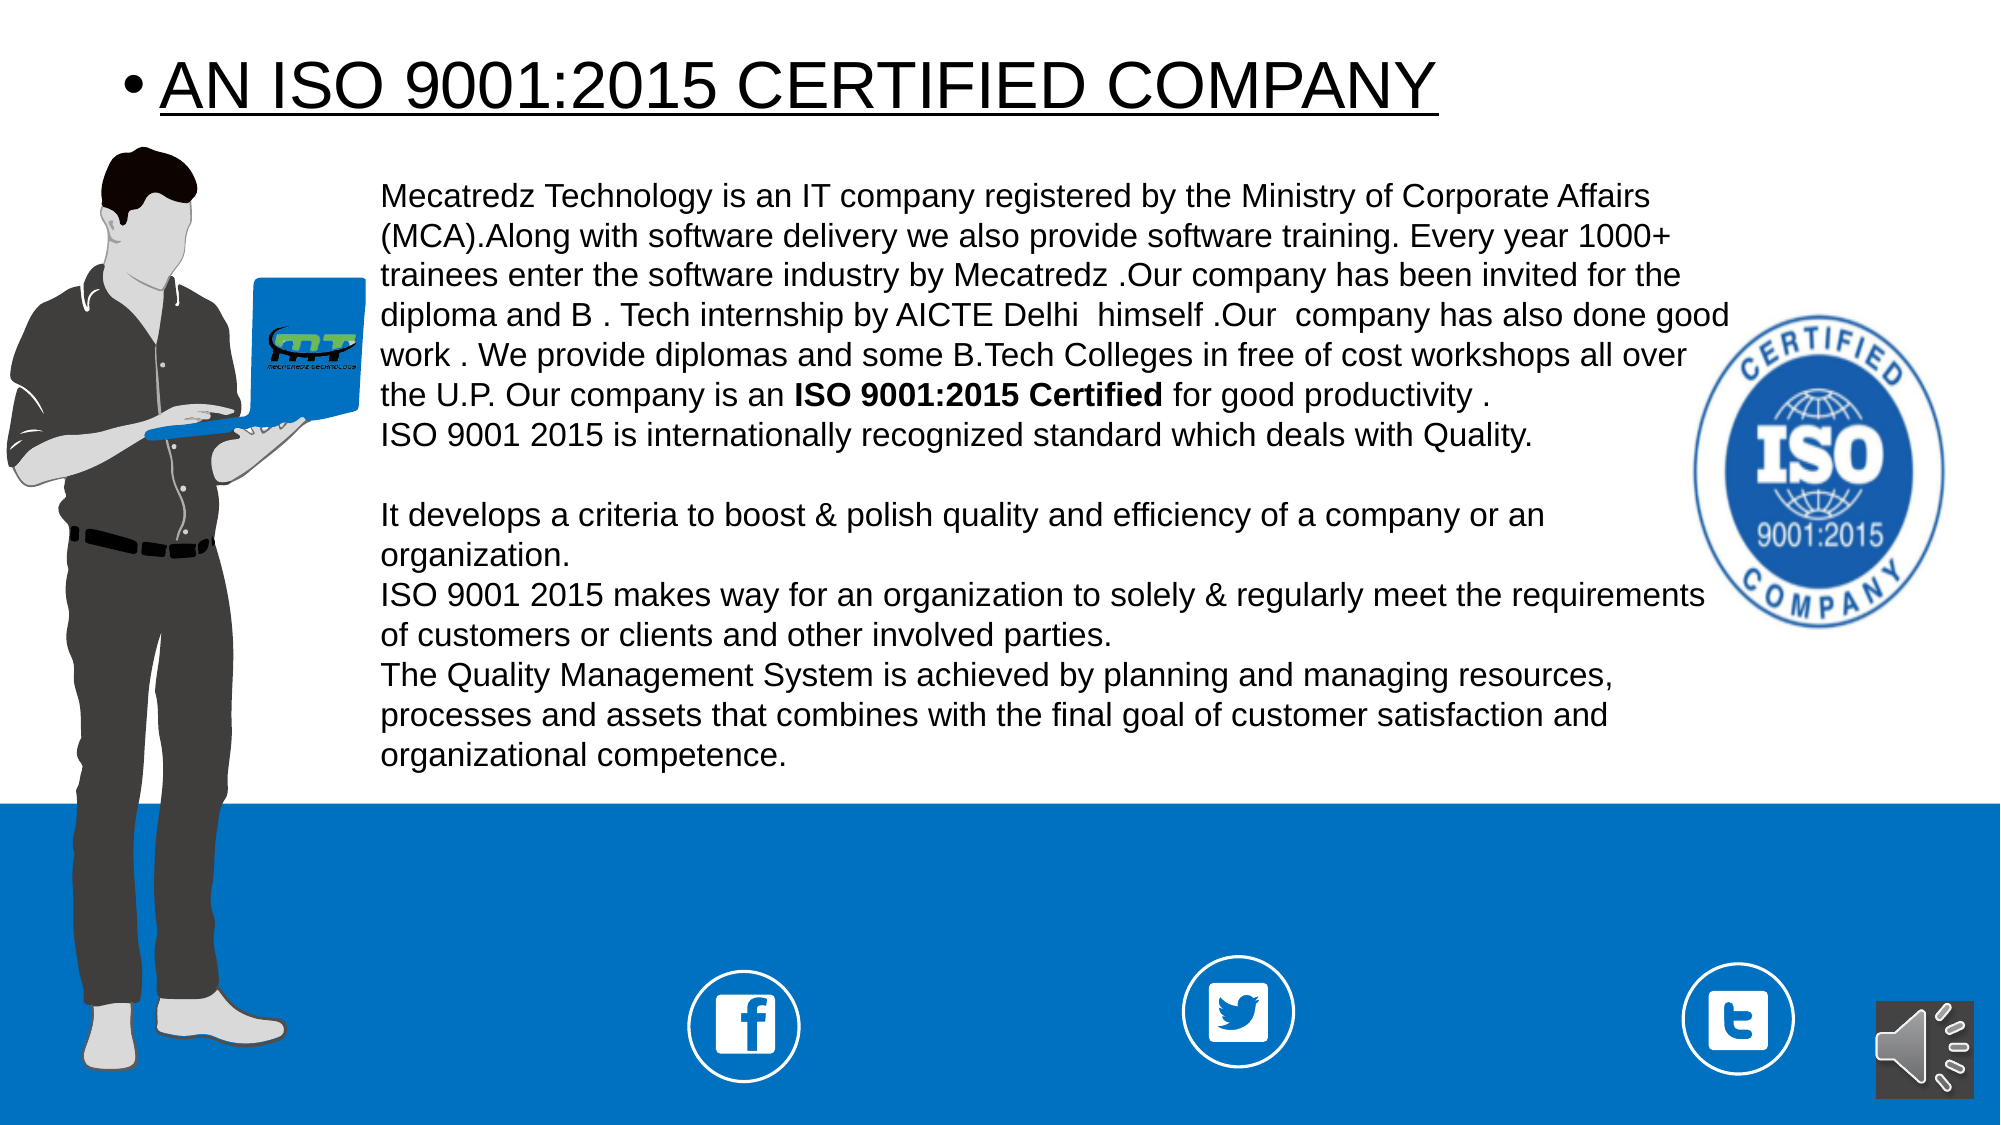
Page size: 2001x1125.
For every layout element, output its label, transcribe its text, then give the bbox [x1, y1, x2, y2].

picture [264, 303, 359, 399]
text_box [714, 993, 777, 1055]
text_box [1207, 981, 1270, 1044]
text_box [1707, 989, 1769, 1052]
text_box [1182, 955, 1295, 1068]
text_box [0, 140, 371, 1077]
text_box [1682, 962, 1795, 1076]
text_box AN ISO 9001:2015 CERTIFIED COMPANY [107, 43, 2000, 163]
text_box [371, 802, 2000, 864]
text_box [687, 970, 801, 1083]
text_box Mecatredz Technology is an IT company registered by the Ministry of Corporate Affairs (MCA).Along with software delivery we also provide software training. Every year 1000+ trainees enter the software industry by Mecatredz .Our company has been invited for the diploma and B . Tech internship by AICTE Delhi himself .Our company has also done good work . We provide diplomas and some B.Tech Colleges in free of cost workshops all over the U.P. Our company is an ISO 9001:2015 Certified for good productivity . ISO 9001 2015 is internationally recognized standard which deals with Quality. It develops a criteria to boost & polish quality and efficiency of a company or an organization. ISO 9001 2015 makes way for an organization to solely & regularly meet the requirements of customers or clients and other involved parties. The Quality Management System is achieved by planning and managing resources, processes and assets that combines with the final goal of customer satisfaction and organizational competence. [371, 166, 1758, 825]
picture [1633, 294, 2000, 648]
picture [1874, 999, 1975, 1100]
text_box [0, 864, 2000, 1125]
